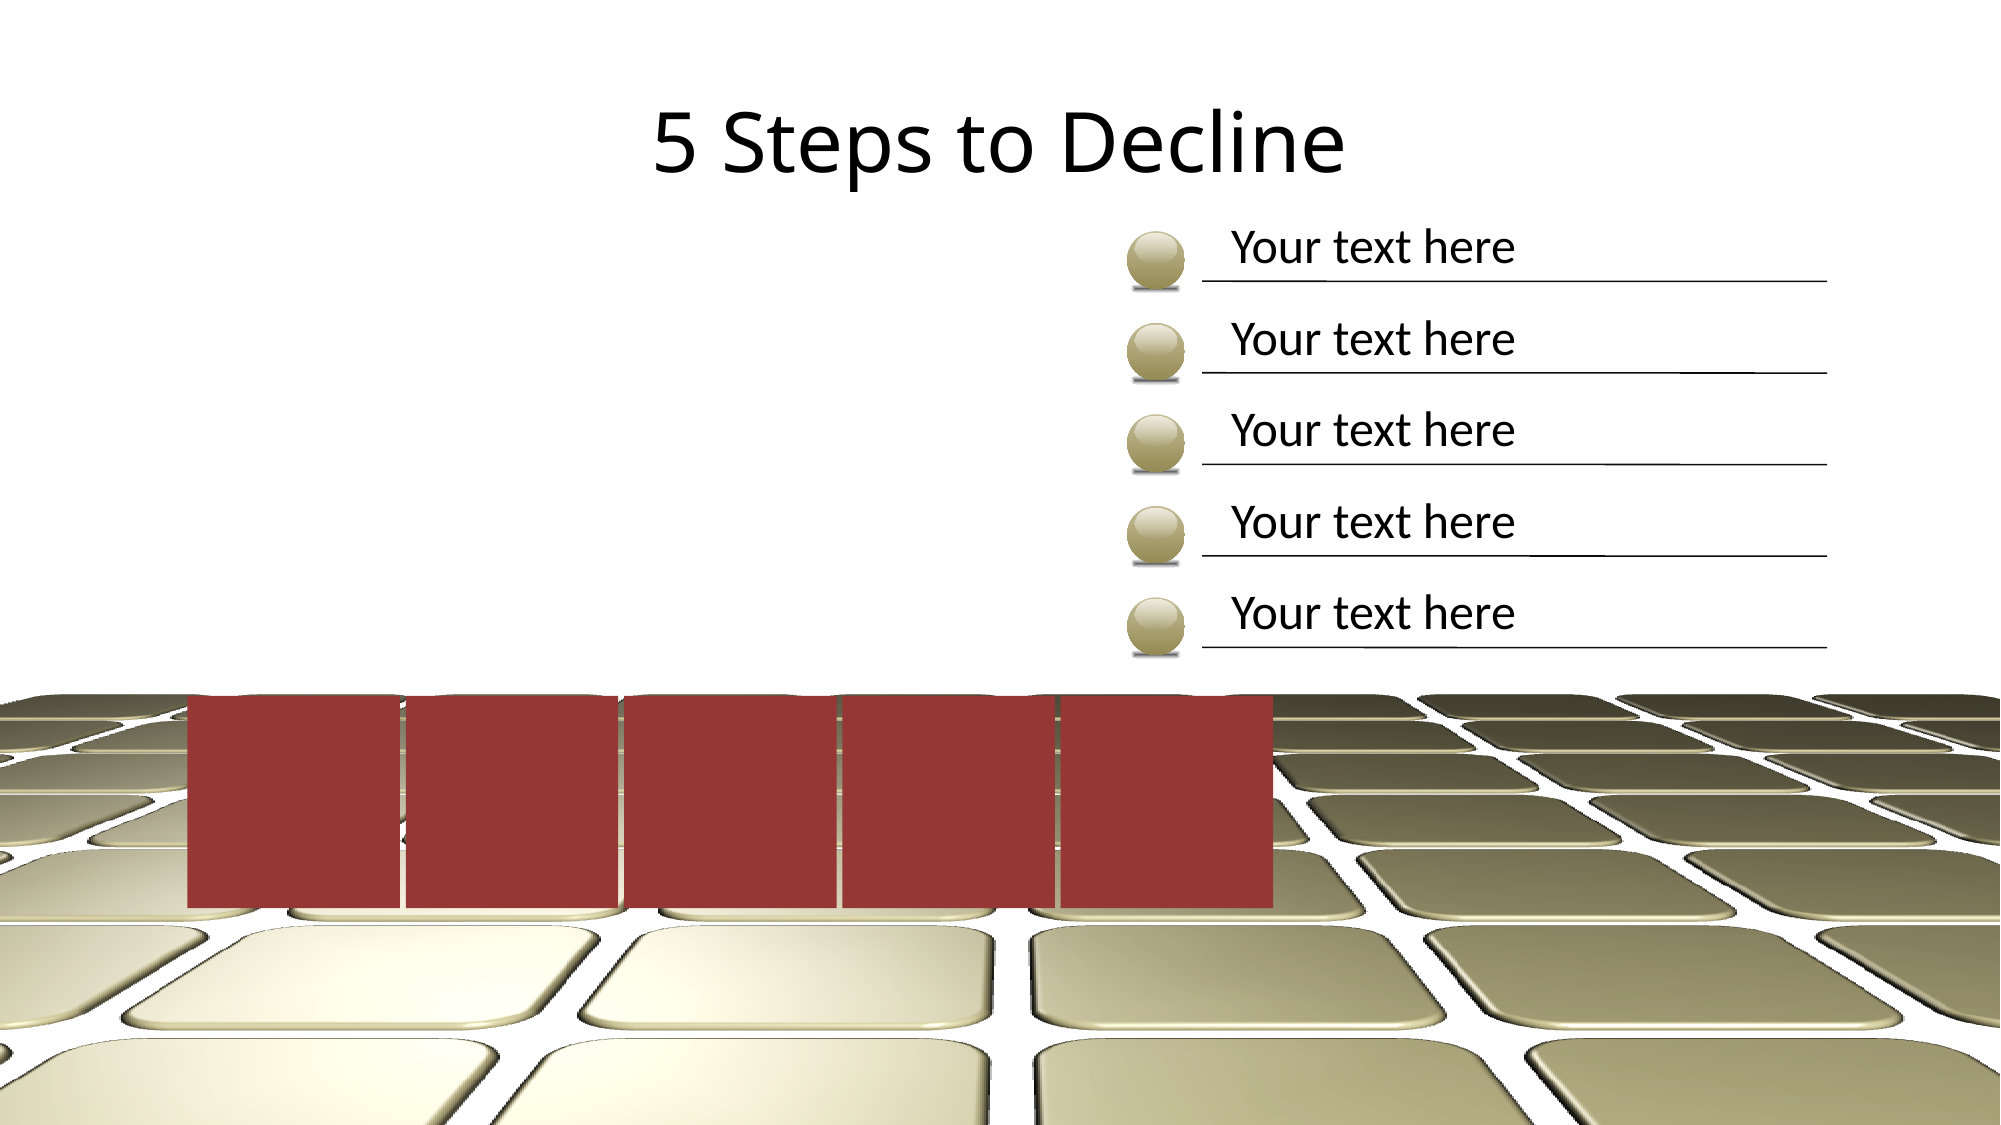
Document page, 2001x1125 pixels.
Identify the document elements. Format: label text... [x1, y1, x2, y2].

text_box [1201, 389, 1828, 466]
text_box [1126, 414, 1186, 477]
title 5 Steps to Decline [99, 45, 1900, 233]
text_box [1201, 480, 1828, 557]
picture [0, 691, 2000, 1125]
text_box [1201, 297, 1828, 374]
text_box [187, 695, 1274, 909]
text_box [1126, 505, 1186, 569]
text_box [1126, 230, 1186, 294]
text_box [1201, 205, 1828, 283]
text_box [1126, 597, 1186, 661]
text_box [1201, 572, 1828, 649]
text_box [1126, 322, 1186, 386]
